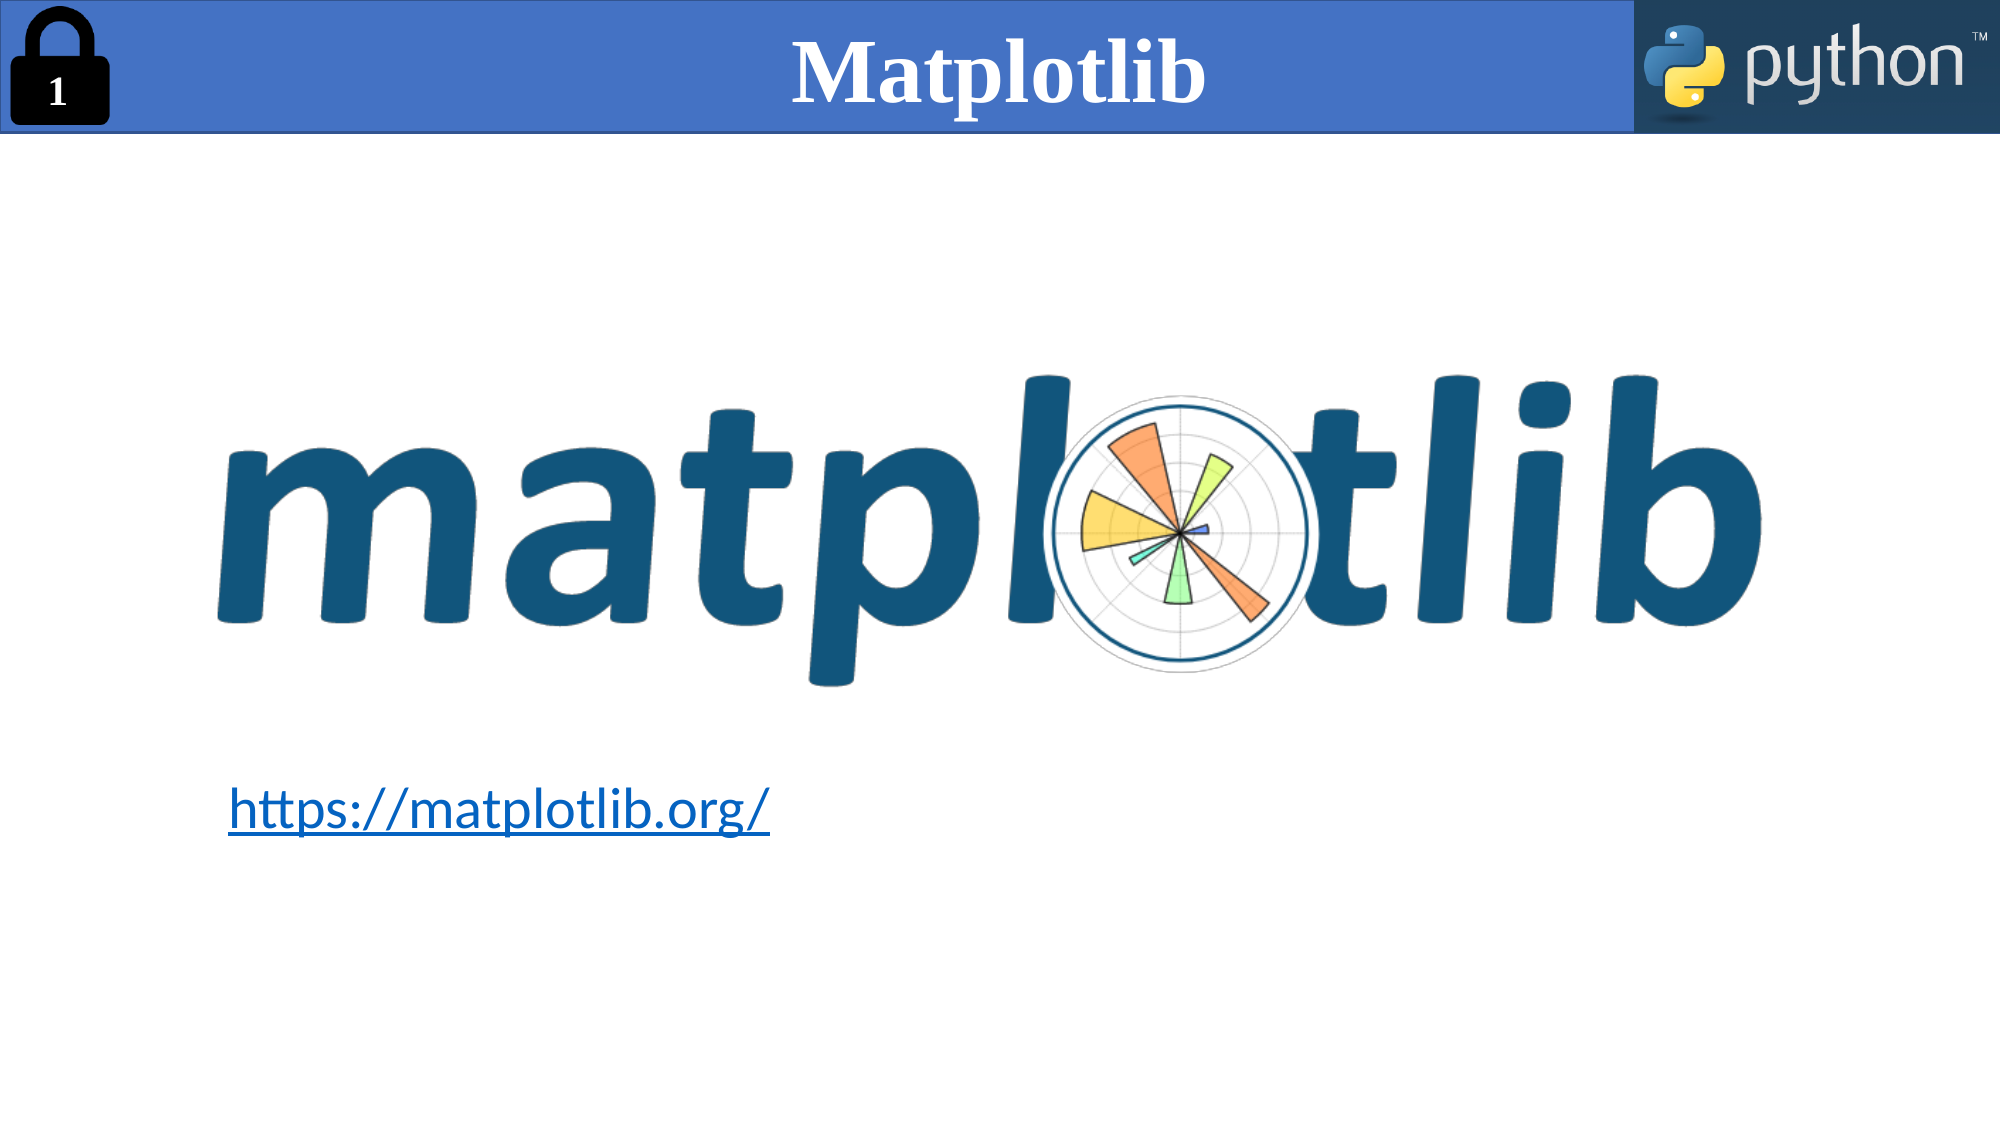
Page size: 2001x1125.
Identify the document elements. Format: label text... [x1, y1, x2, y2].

picture [1634, 0, 2000, 133]
text_box https://matplotlib.org/ [213, 762, 1601, 848]
picture [150, 318, 1850, 727]
picture [0, 6, 119, 125]
text_box Matplotlib [0, 0, 2000, 134]
